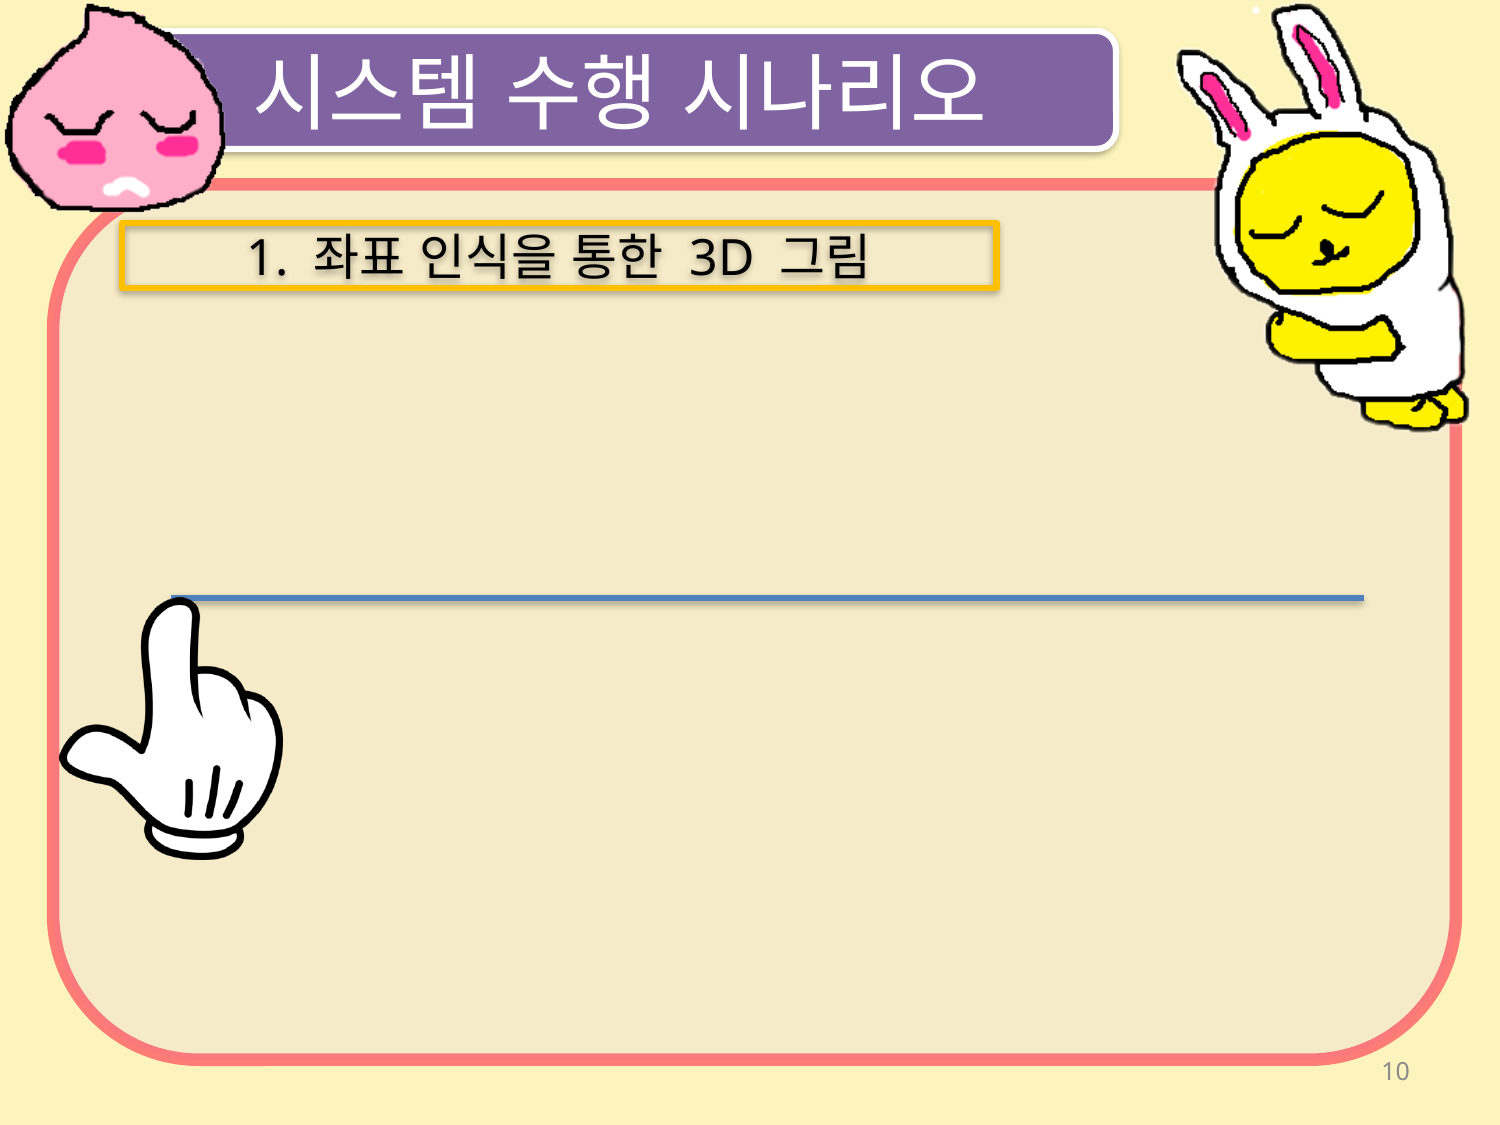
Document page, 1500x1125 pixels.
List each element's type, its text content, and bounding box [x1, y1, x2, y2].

text_box [50, 182, 1459, 1062]
text_box 시스템 수행 시나리오 [257, 27, 1120, 153]
picture [59, 597, 283, 860]
picture [1139, 0, 1500, 451]
picture [0, 0, 251, 236]
text_box 1. 좌표 인식을 통한 3D 그림 [122, 222, 997, 289]
slide_number 10 [1074, 1042, 1425, 1103]
